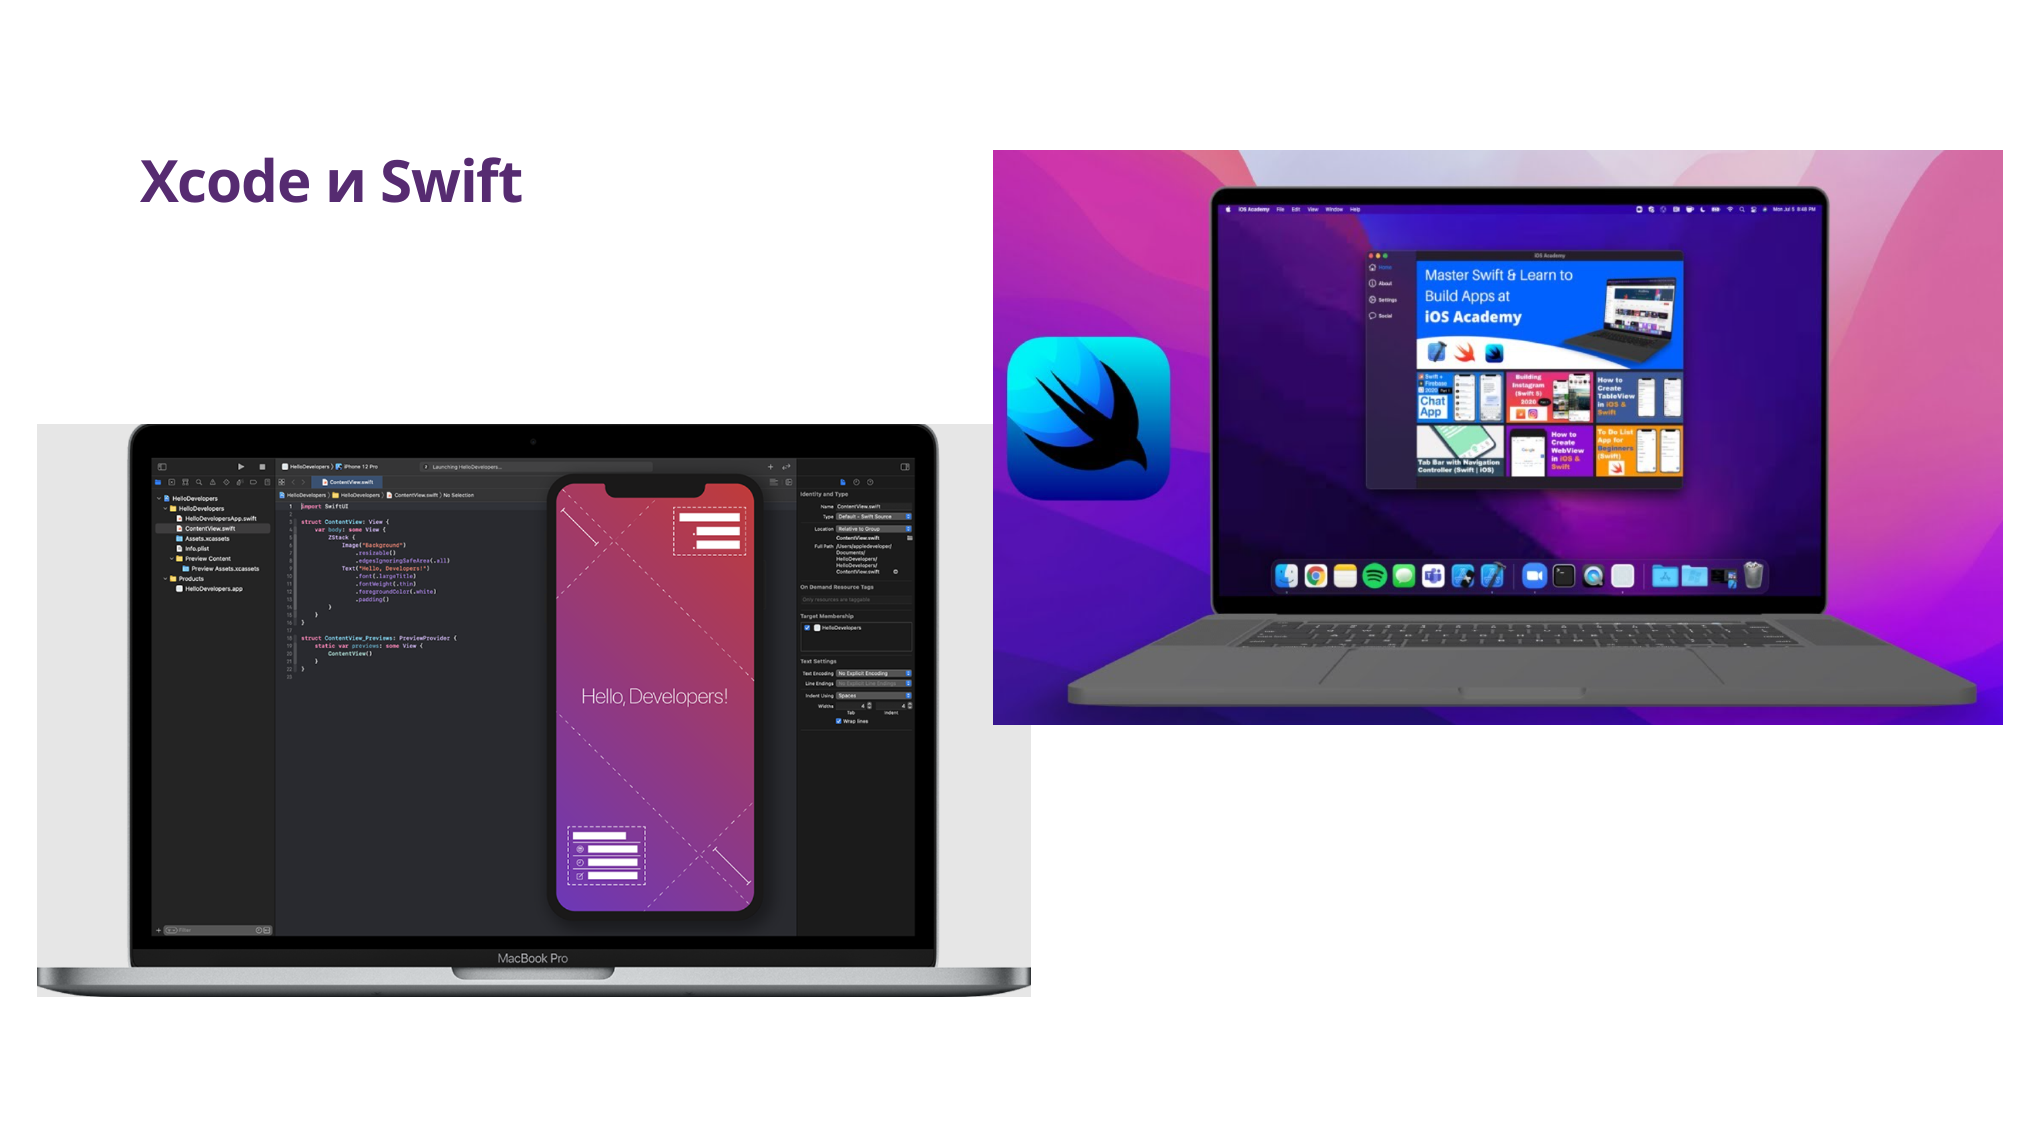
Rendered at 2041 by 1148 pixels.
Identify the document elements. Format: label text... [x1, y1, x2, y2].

title Xcode и Swift [140, 152, 993, 374]
picture [36, 150, 2004, 997]
